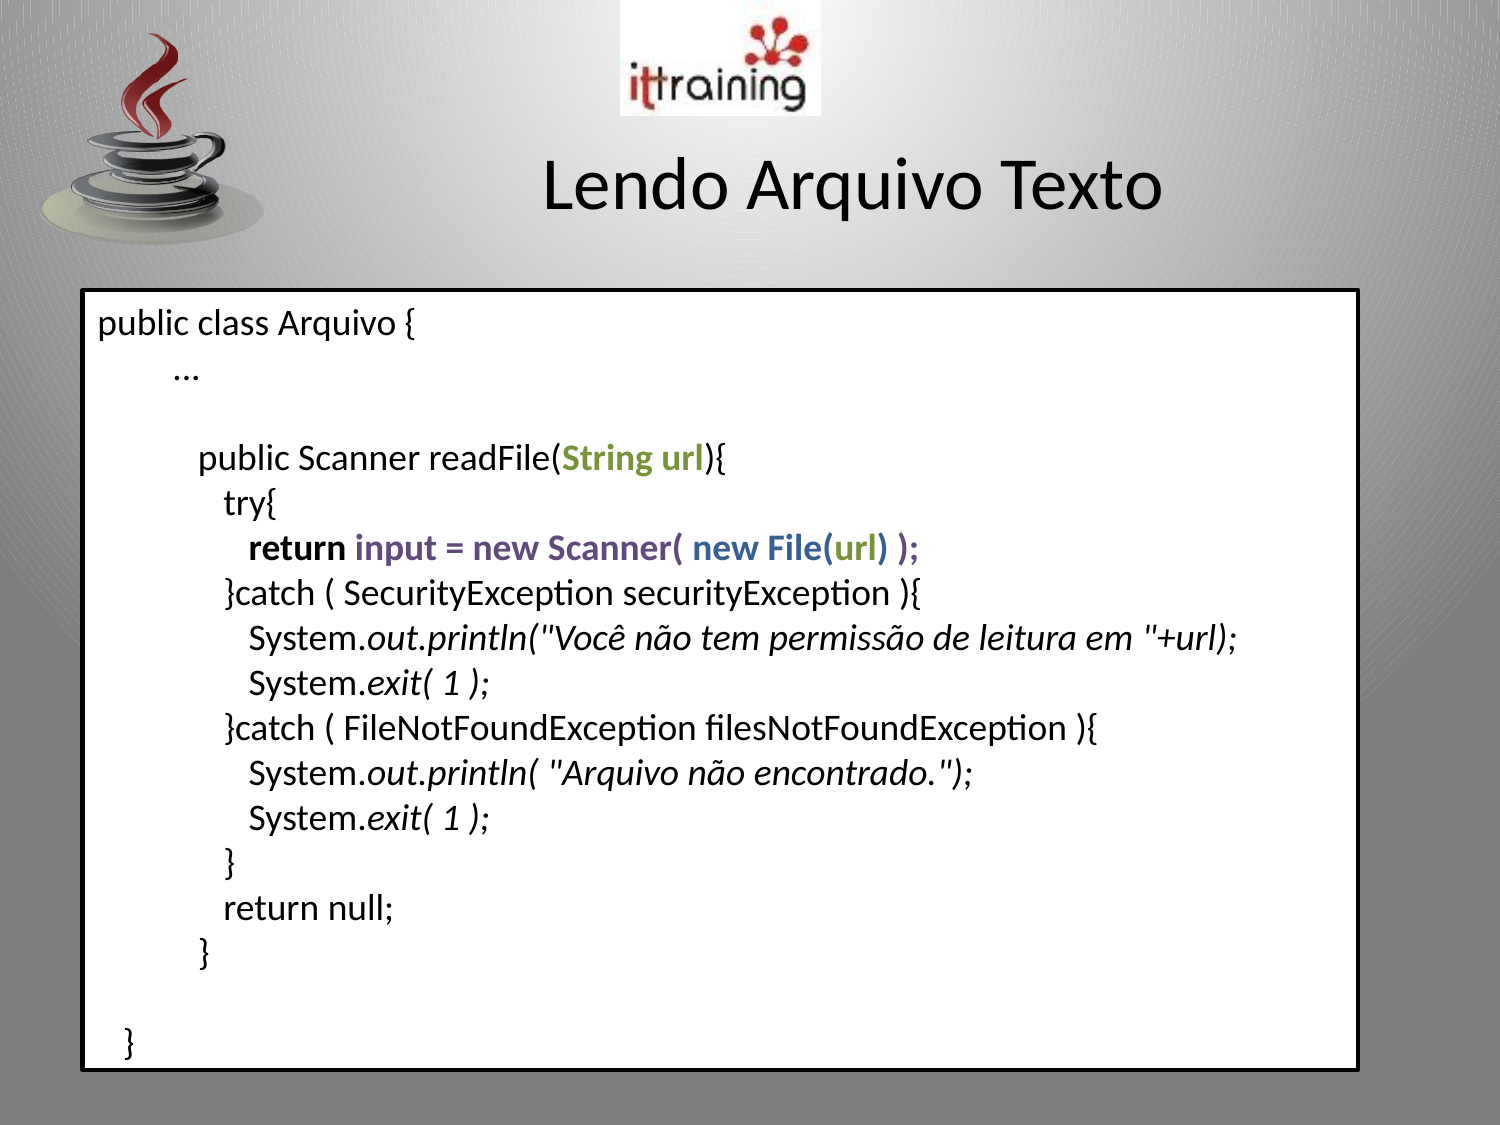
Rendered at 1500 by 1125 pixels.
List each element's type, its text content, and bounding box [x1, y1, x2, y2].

text_box public class Arquivo { ... public Scanner readFile(String url){ try{ return input = new Scanner( new File(url) ); }catch ( SecurityException securityException ){ System.out.println("Você não tem permissão de leitura em "+url); System.exit( 1 ); }catch ( FileNotFoundException filesNotFoundException ){ System.out.println( "Arquivo não encontrado."); System.exit( 1 ); } return null; } } [80, 288, 1360, 1072]
picture [29, 7, 272, 251]
picture [619, 0, 822, 117]
title Lendo Arquivo Texto [276, 94, 1453, 232]
